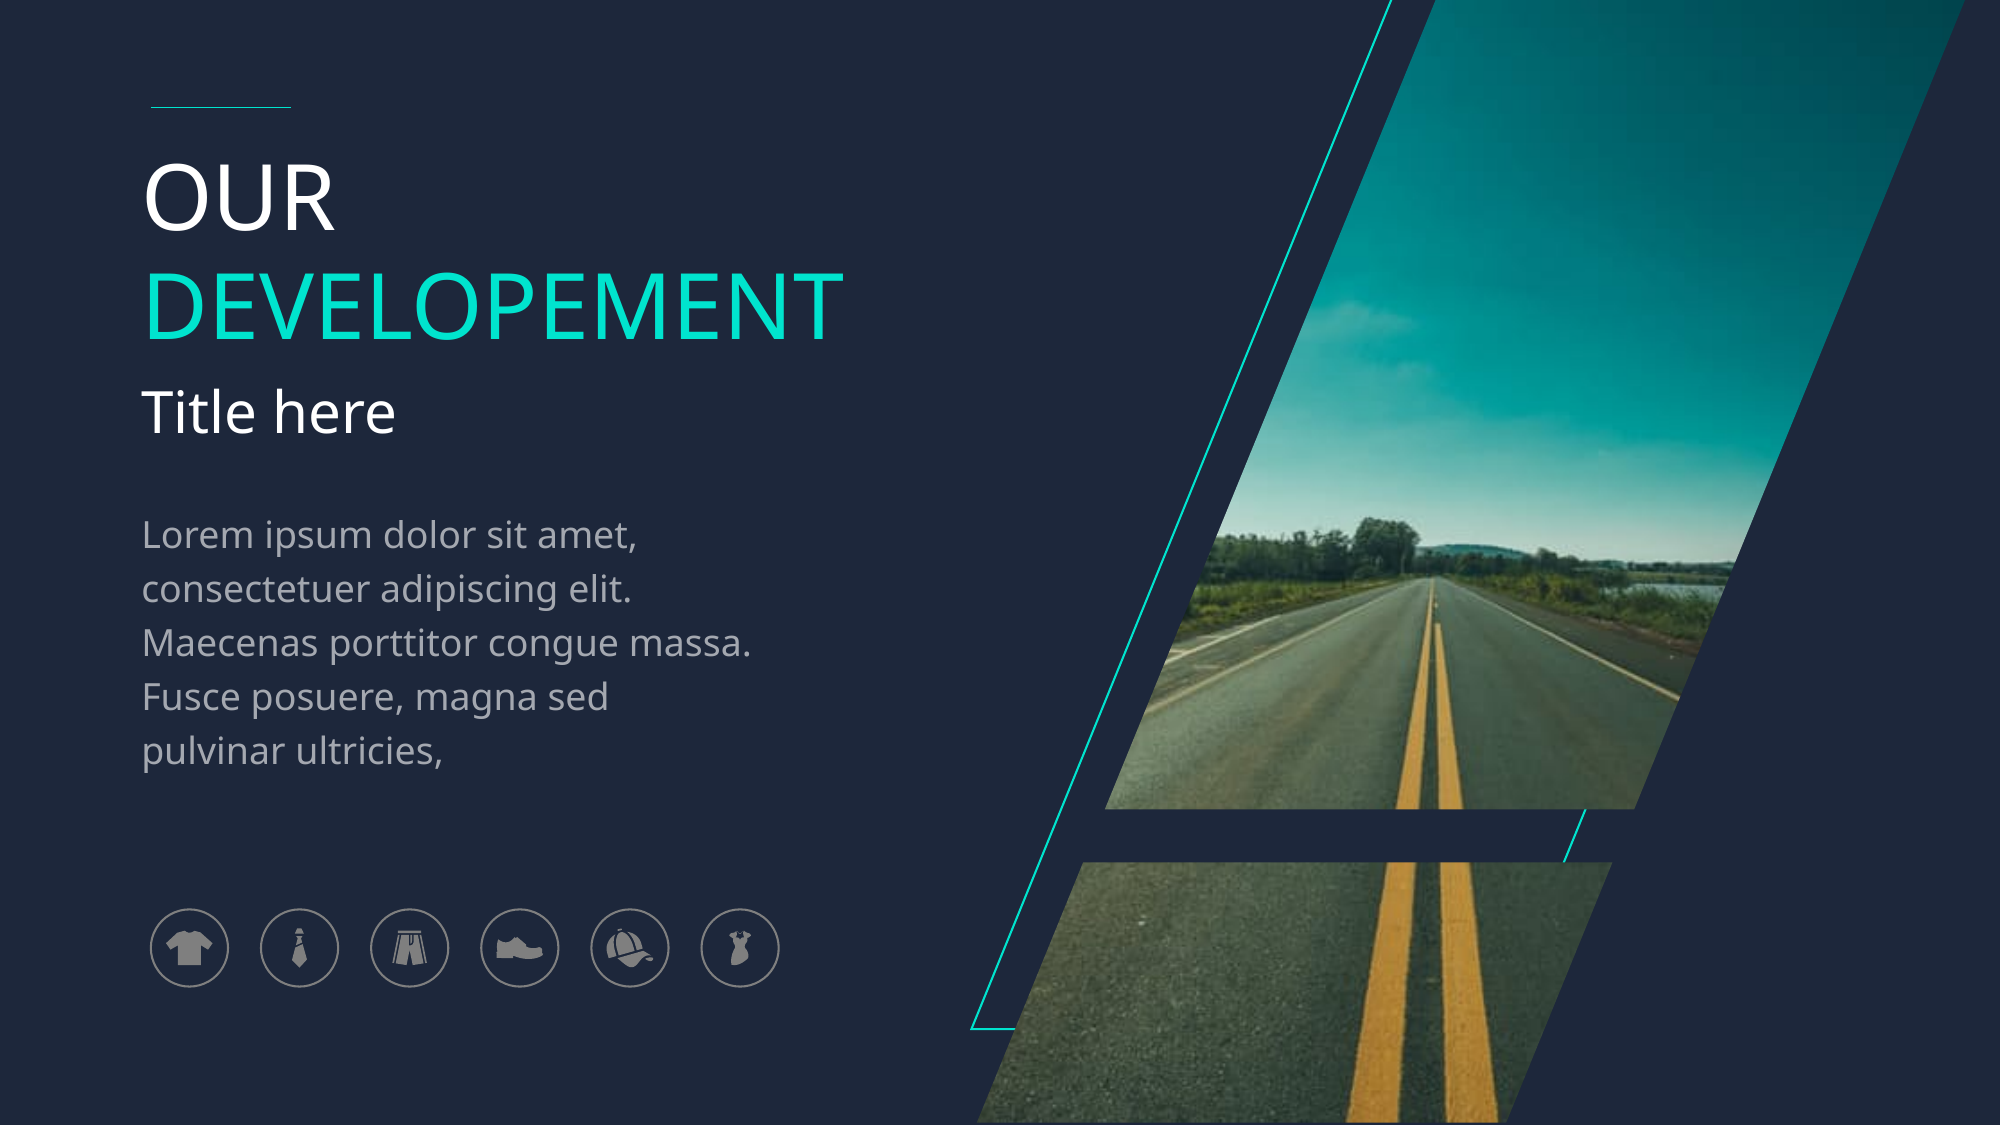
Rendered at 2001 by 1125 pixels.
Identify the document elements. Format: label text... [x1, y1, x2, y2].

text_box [701, 909, 779, 987]
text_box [481, 909, 559, 987]
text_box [150, 909, 228, 987]
text_box Title here [126, 368, 658, 453]
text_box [371, 909, 449, 987]
text_box [969, 1015, 976, 1031]
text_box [260, 909, 339, 987]
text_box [591, 909, 669, 987]
text_box OUR DEVELOPEMENT [126, 130, 919, 366]
text_box Lorem ipsum dolor sit amet, consectetuer adipiscing elit. Maecenas porttitor congue massa. Fusce posuere, magna sed pulvinar ultricies, [126, 494, 779, 780]
picture [976, 0, 1965, 1123]
